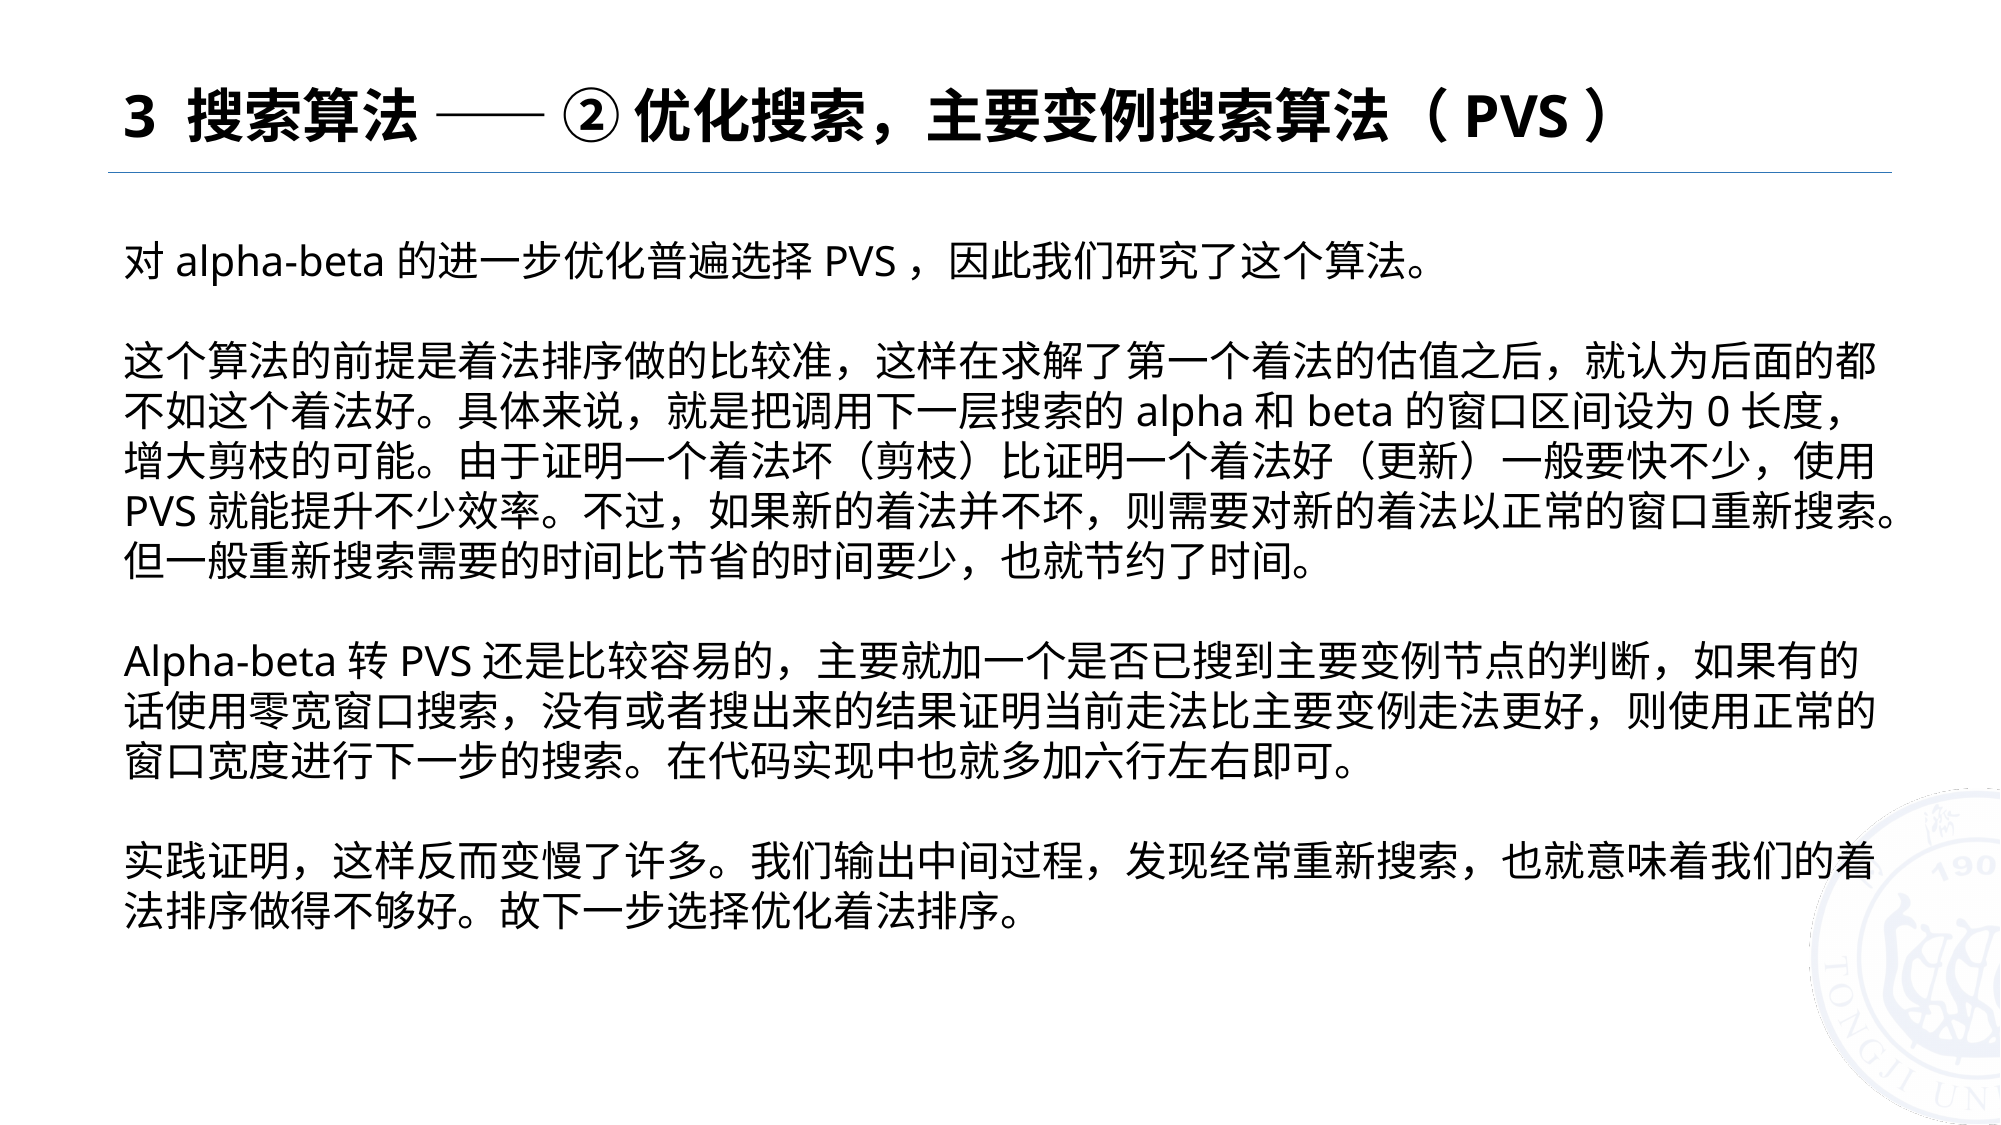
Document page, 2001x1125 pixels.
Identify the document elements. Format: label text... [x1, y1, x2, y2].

title 3 搜索算法 —— ② 优化搜索，主要变例搜索算法（PVS） [109, 61, 1893, 175]
text_box 对alpha-beta的进一步优化普遍选择PVS，因此我们研究了这个算法。 这个算法的前提是着法排序做的比较准，这样在求解了第一个着法的估值之后，就认为后面的都不如这个着法好。具体来说，就是把调用下一层搜索的alpha和beta的窗口区间设为0长度，增大剪枝的可能。由于证明一个着法坏（剪枝）比证明一个着法好（更新）一般要快不少，使用PVS就能提升不少效率。不过，如果新的着法并不坏，则需要对新的着法以正常的窗口重新搜索。但一般重新搜索需要的时间比节省的时间要少，也就节约了时间。 Alpha-beta转PVS还是比较容易的，主要就加一个是否已搜到主要变例节点的判断，如果有的话使用零宽窗口搜索，没有或者搜出来的结果证明当前走法比主要变例走法更好，则使用正常的窗口宽度进行下一步的搜索。在代码实现中也就多加六行左右即可。 实践证明，这样反而变慢了许多。我们输出中间过程，发现经常重新搜索，也就意味着我们的着法排序做得不够好。故下一步选择优化着法排序。 [109, 227, 1906, 943]
picture [1809, 788, 2000, 1125]
